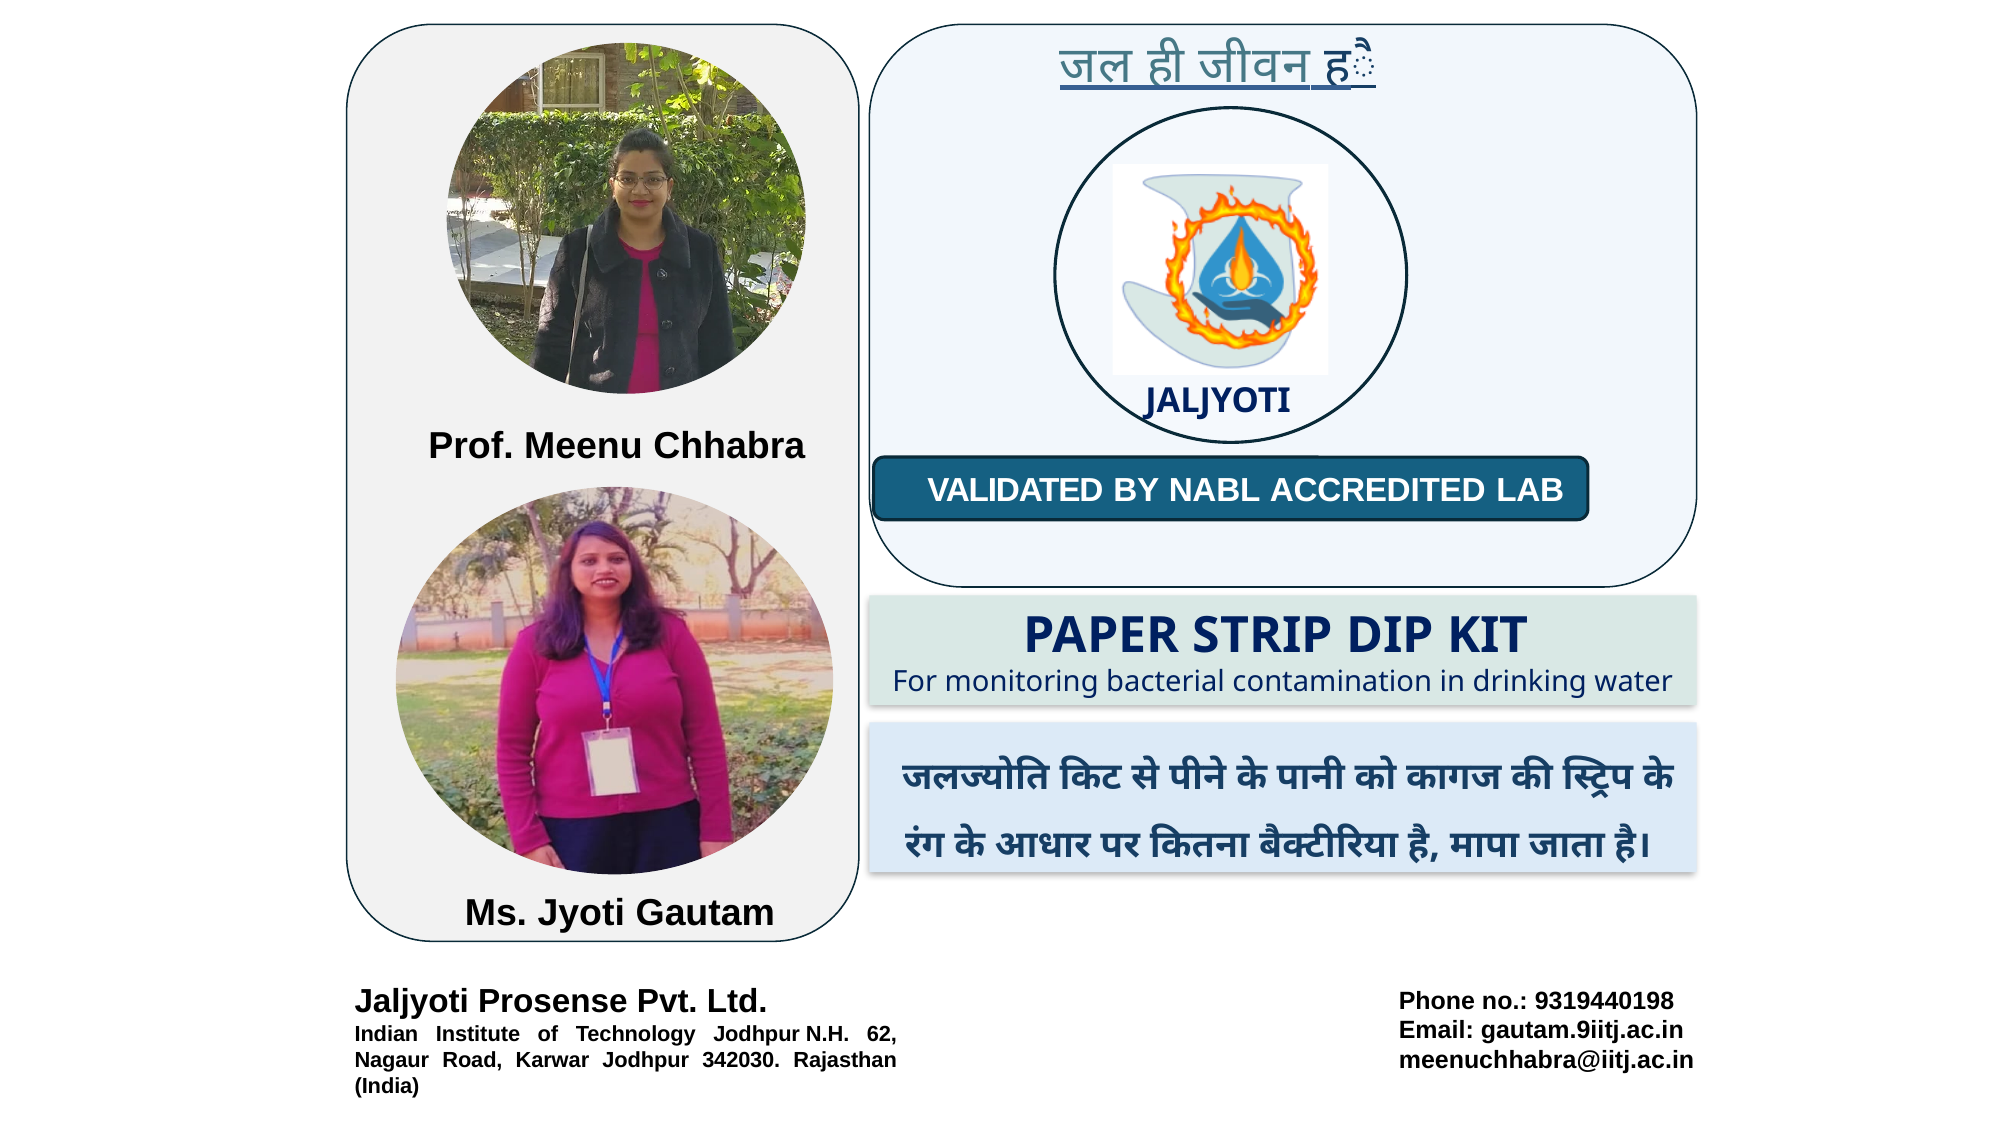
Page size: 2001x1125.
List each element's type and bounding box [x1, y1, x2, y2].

text_box [339, 23, 1723, 1108]
